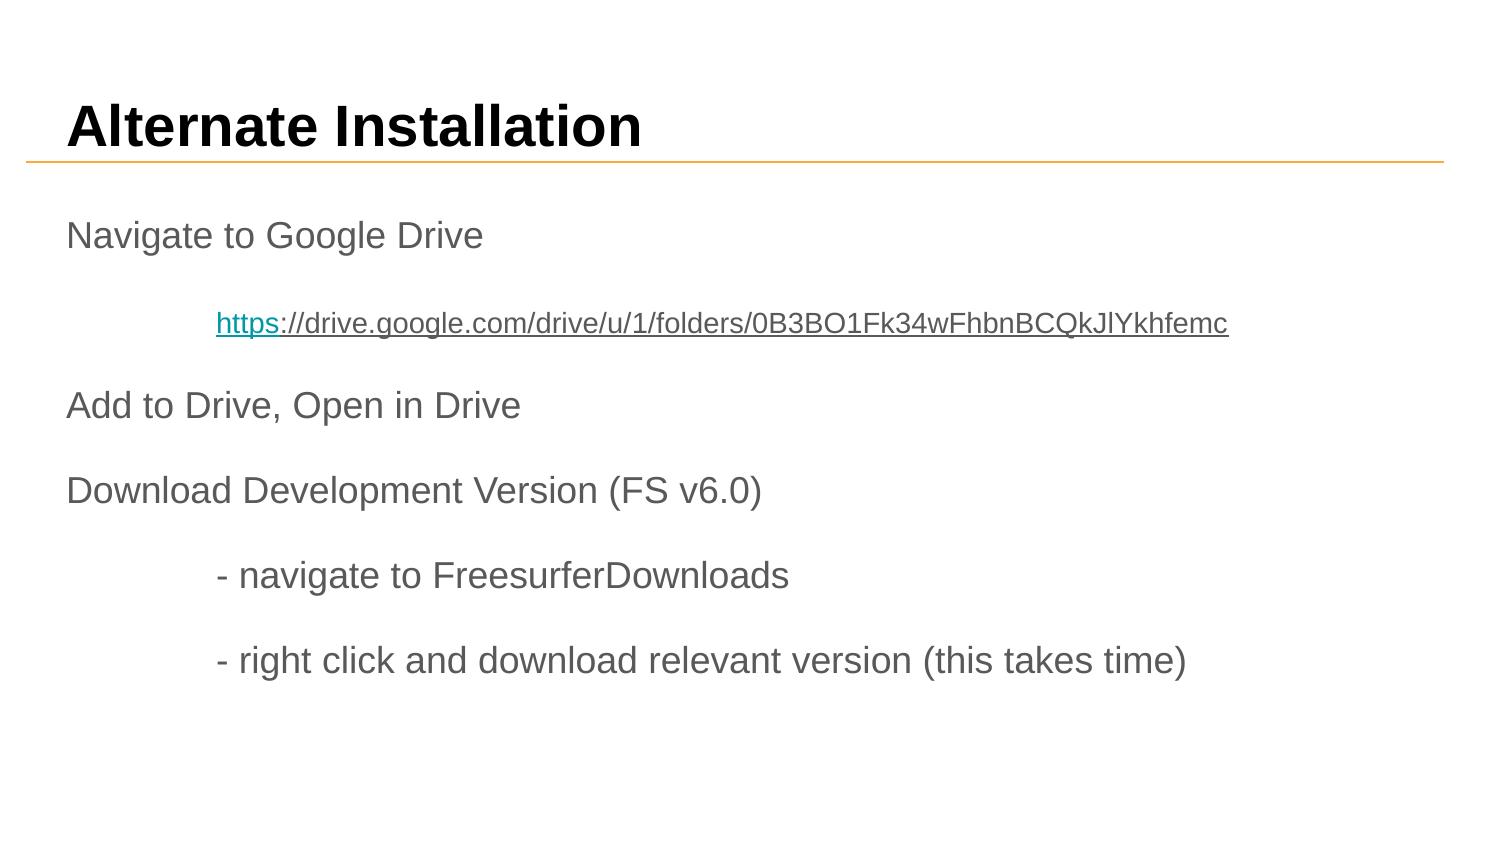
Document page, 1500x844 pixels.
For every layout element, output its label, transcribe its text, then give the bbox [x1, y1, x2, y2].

list Navigate to Google Drive https://drive.google.com/drive/u/1/folders/0B3BO1Fk34wFhbnBCQkJlYkhfemc Add to Drive, Open in Drive Download Development Version (FS v6.0) - navigate to FreesurferDownloads - right click and download relevant version (this takes time) [51, 189, 1449, 750]
title Alternate Installation [51, 72, 1449, 167]
